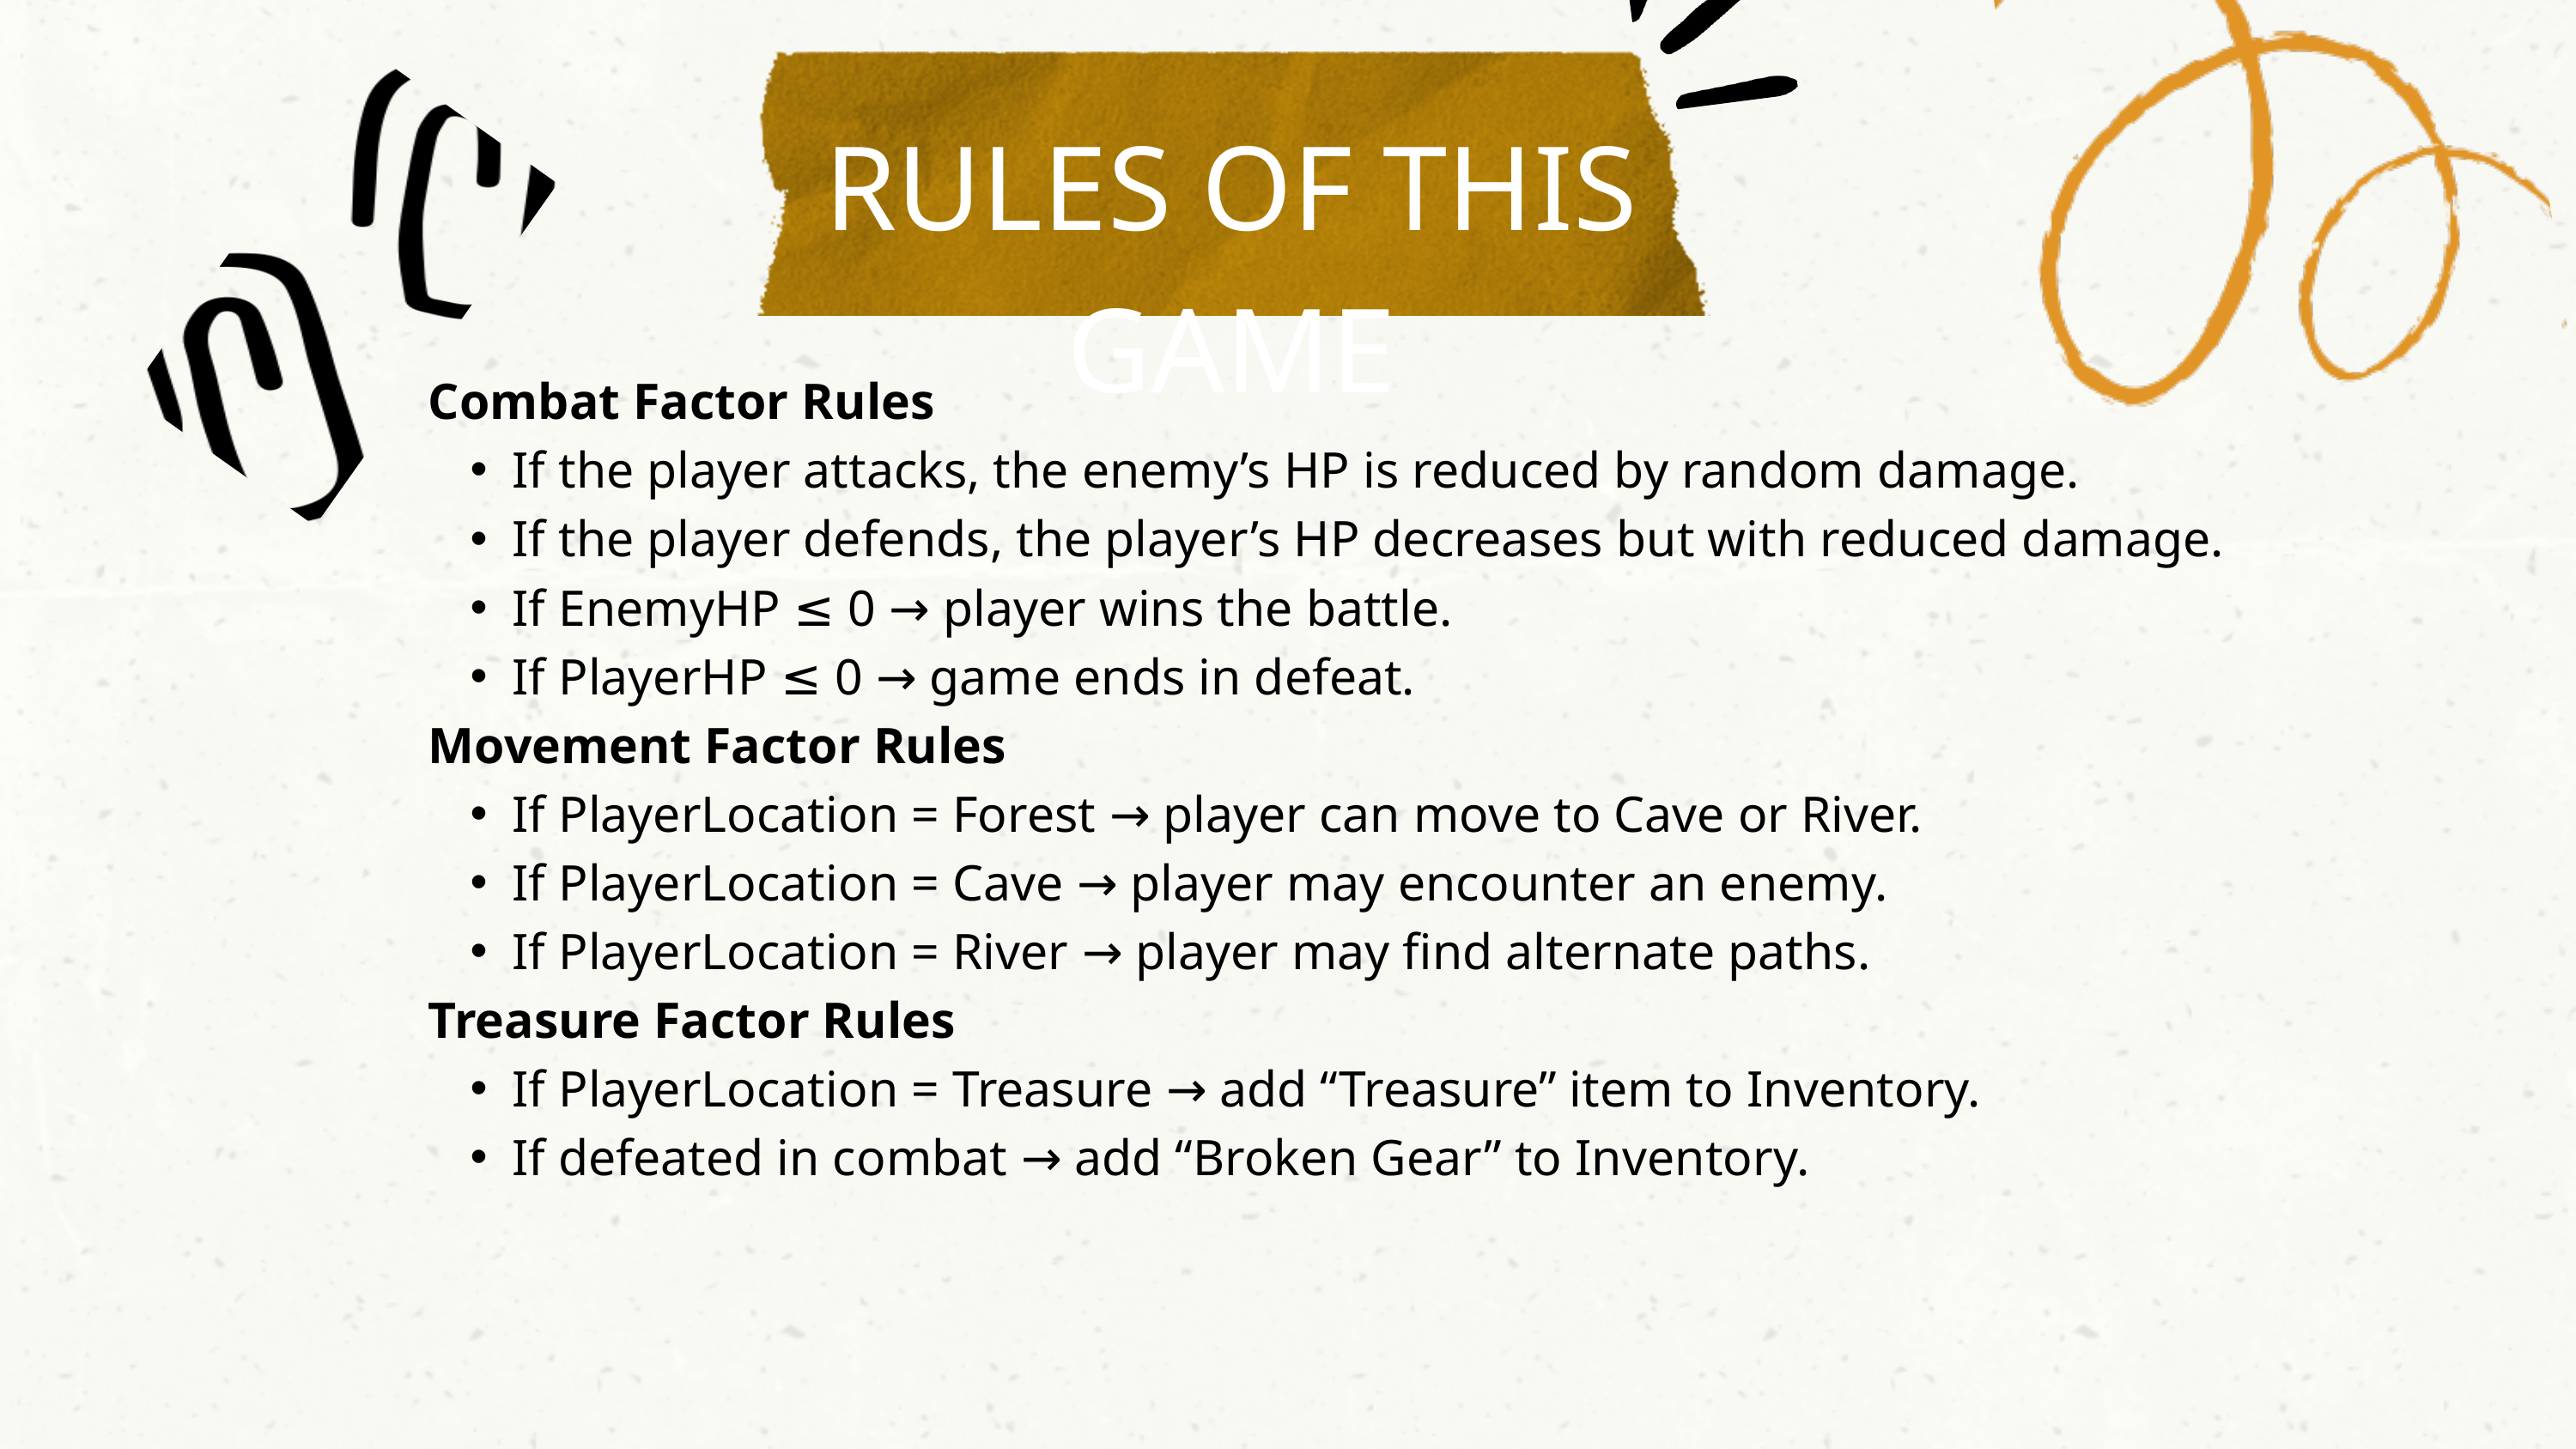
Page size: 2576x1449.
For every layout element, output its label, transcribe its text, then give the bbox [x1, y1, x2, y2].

text_box Combat Factor Rules If the player attacks, the enemy’s HP is reduced by random damage. If the player defends, the player’s HP decreases but with reduced damage. If EnemyHP ≤ 0 → player wins the battle. If PlayerHP ≤ 0 → game ends in defeat. Movement Factor Rules If PlayerLocation = Forest → player can move to Cave or River. If PlayerLocation = Cave → player may encounter an enemy. If PlayerLocation = River → player may find alternate paths. Treasure Factor Rules If PlayerLocation = Treasure → add “Treasure” item to Inventory. If defeated in combat → add “Broken Gear” to Inventory. [428, 361, 2576, 1255]
text_box [1684, 106, 1710, 316]
text_box RULES OF THIS GAME [779, 90, 1684, 361]
text_box [1629, 0, 1799, 114]
text_box [752, 52, 1641, 316]
text_box [129, 52, 558, 526]
text_box [1994, 0, 2573, 361]
text_box [0, 0, 2576, 1449]
